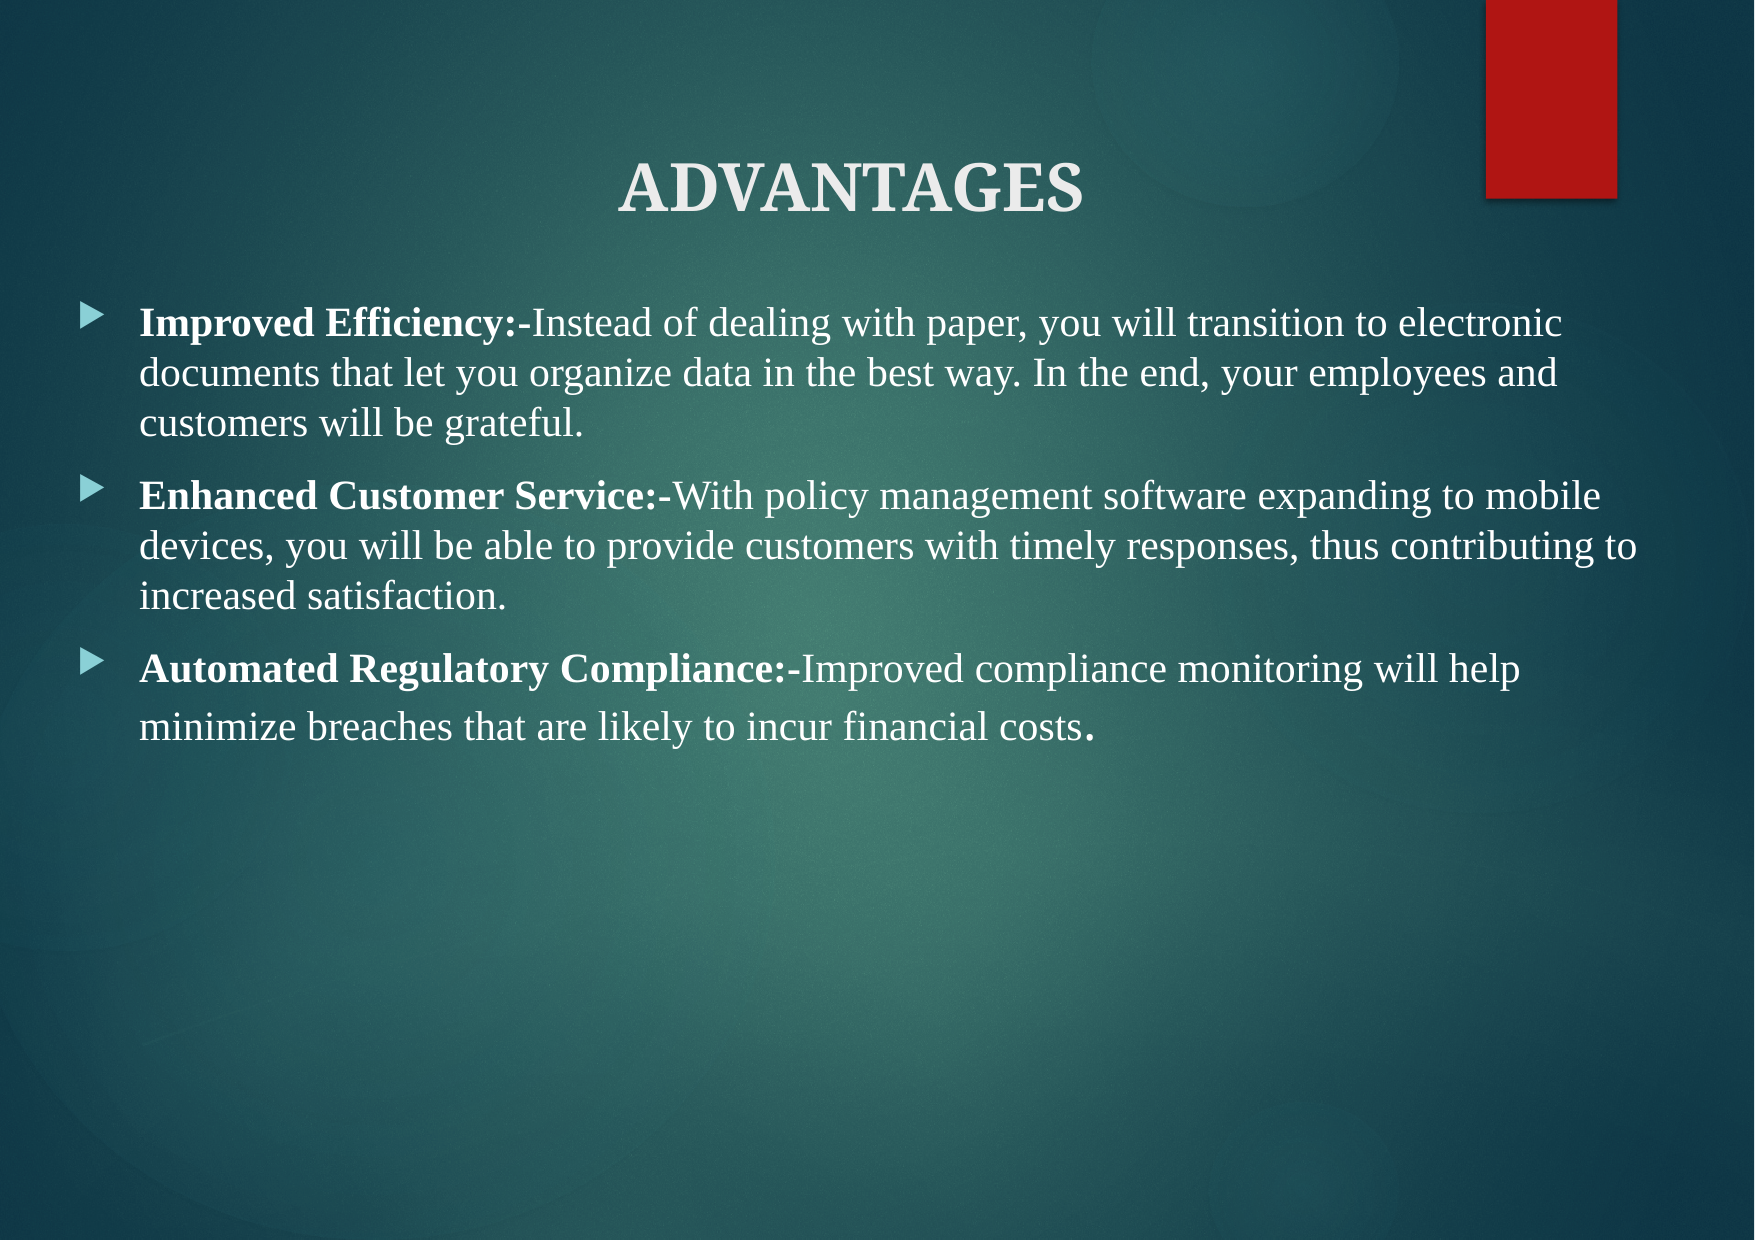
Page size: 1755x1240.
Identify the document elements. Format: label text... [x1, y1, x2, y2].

subtitle Improved Efficiency:-Instead of dealing with paper, you will transition to electronic documents that let you organize data in the best way. In the end, your employees and customers will be grateful. Enhanced Customer Service:-With policy management software expanding to mobile devices, you will be able to provide customers with timely responses, thus contributing to increased satisfaction. Automated Regulatory Compliance:-Improved compliance monitoring will help minimize breaches that are likely to incur financial costs. [77, 294, 1640, 1020]
title ADVANTAGES [189, 144, 1515, 226]
